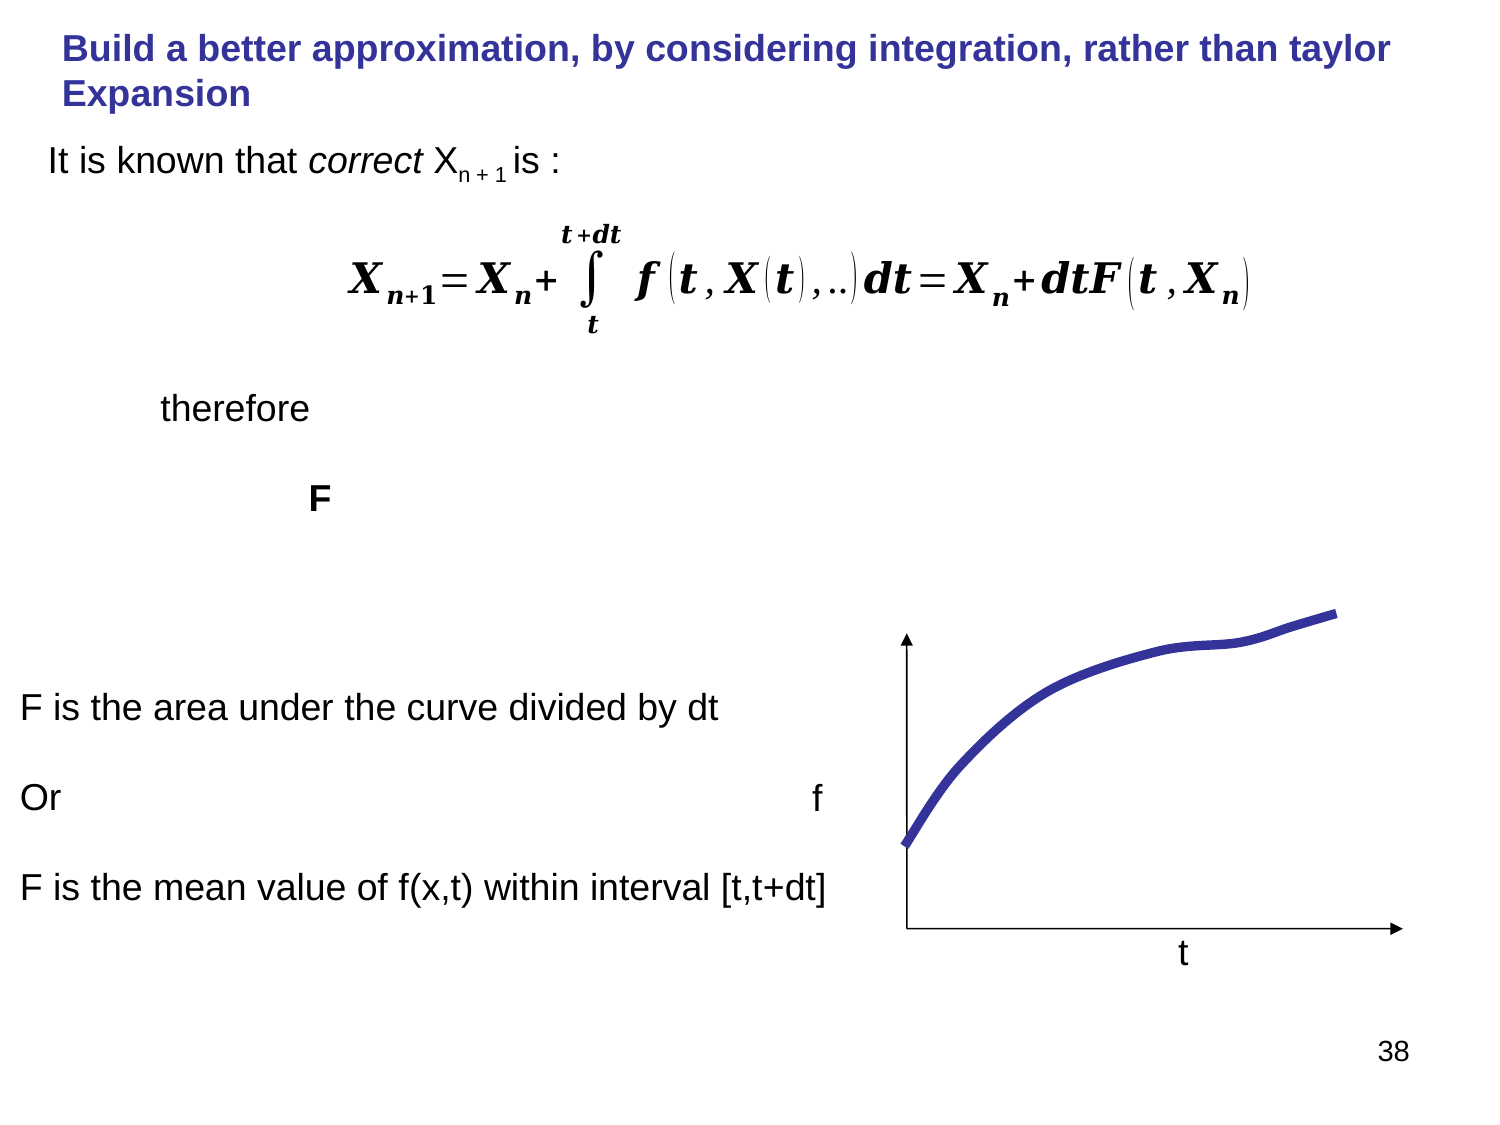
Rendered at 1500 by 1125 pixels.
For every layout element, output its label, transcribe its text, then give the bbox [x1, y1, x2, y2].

text_box t [1163, 920, 1204, 980]
text_box It is known that correct Xn + 1 is : [33, 128, 587, 195]
text_box F is the area under the curve divided by dt Or F is the mean value of f(x,t) within interval [t,t+dt] [5, 675, 843, 915]
text_box [904, 613, 1337, 847]
text_box therefore [145, 376, 325, 437]
text_box [1204, 922, 1403, 935]
slide_number 38 [1074, 1024, 1425, 1103]
text_box Build a better approximation, by considering integration, rather than taylor Expansion [47, 16, 1408, 122]
text_box [900, 633, 913, 842]
